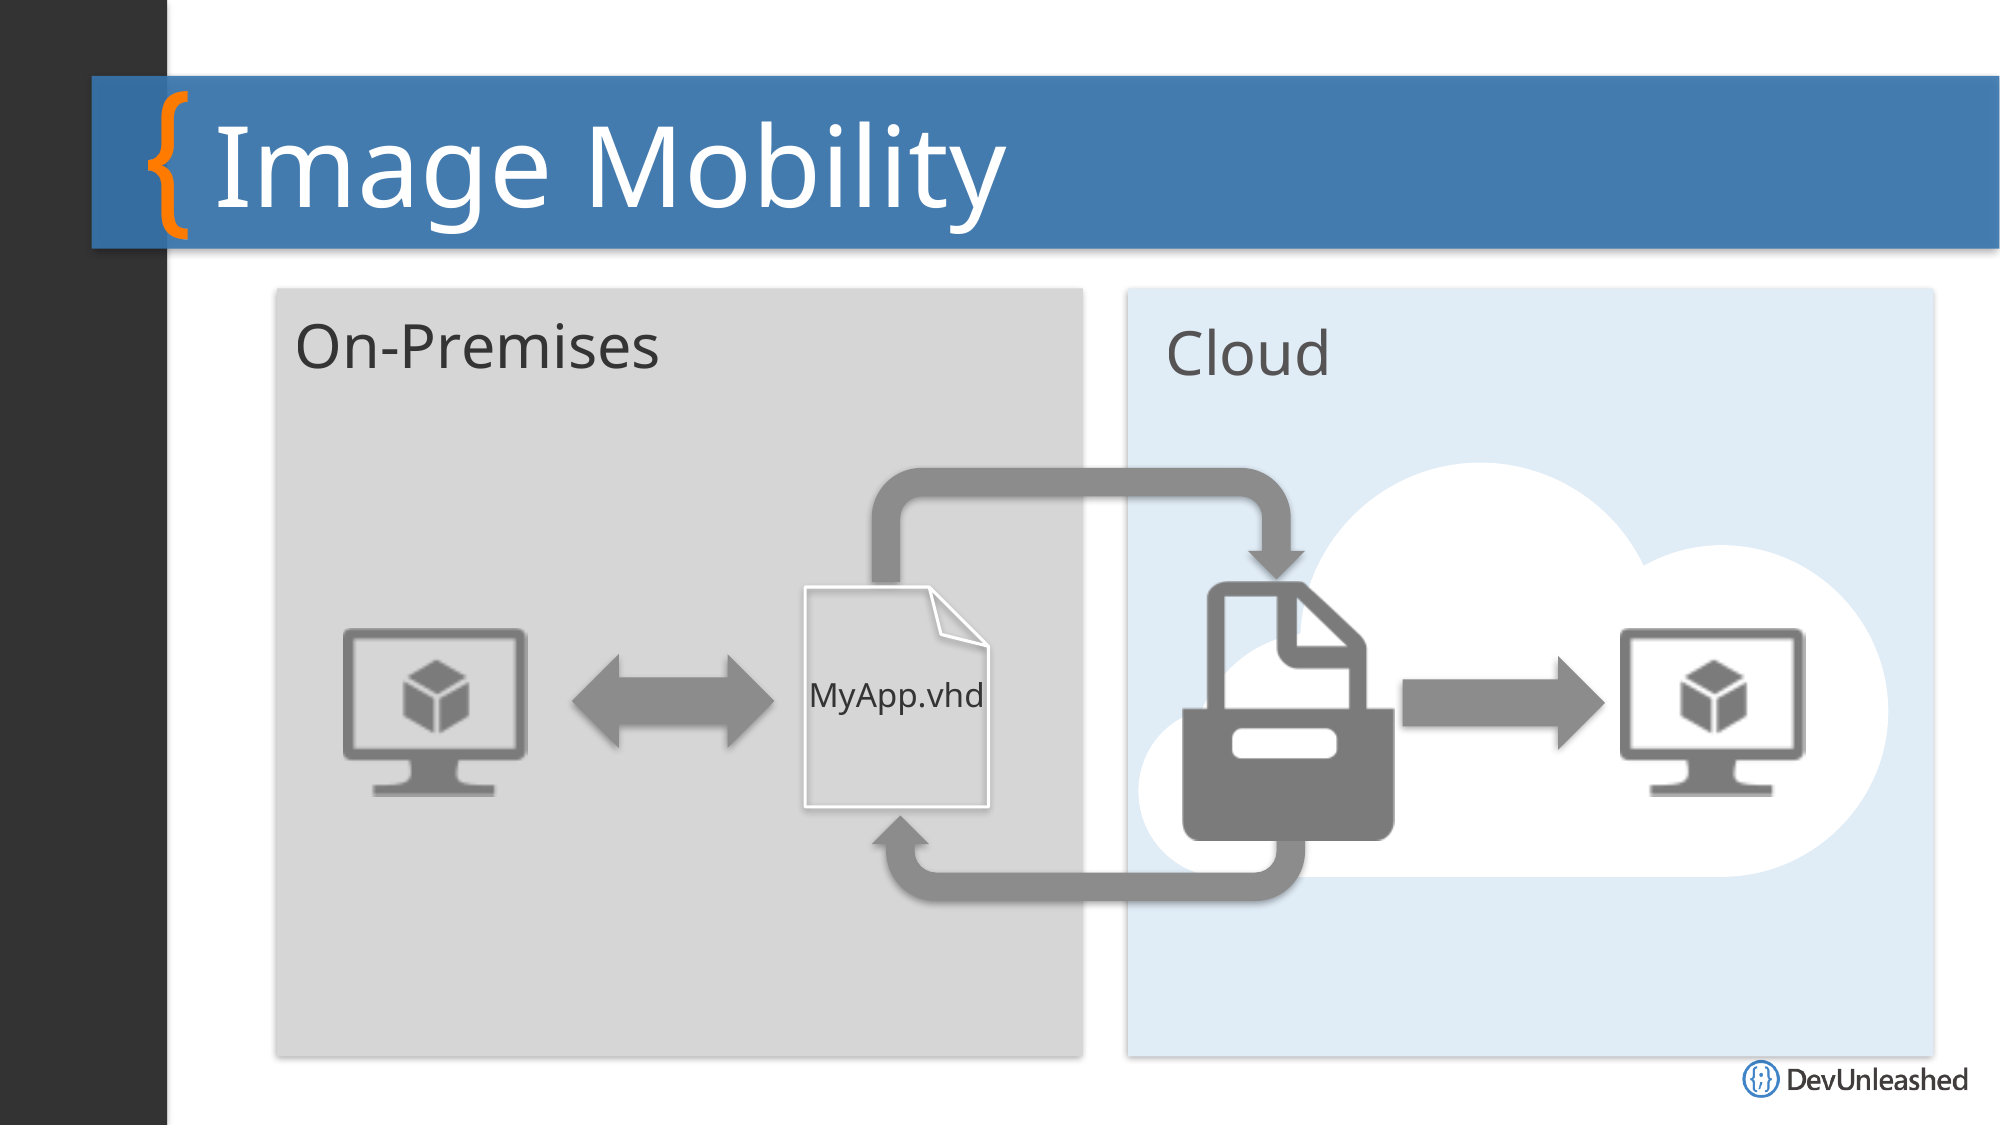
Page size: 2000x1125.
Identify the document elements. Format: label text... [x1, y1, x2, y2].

text_box [276, 288, 1084, 1057]
text_box [1401, 655, 1606, 751]
text_box On-Premises [254, 283, 1062, 415]
text_box Cloud [1125, 290, 1934, 422]
text_box [871, 816, 1306, 902]
text_box [1138, 720, 1270, 869]
text_box [571, 653, 775, 749]
picture [1733, 1053, 1979, 1103]
text_box [1127, 422, 1934, 1057]
picture [1620, 627, 1806, 797]
title Image Mobility [99, 75, 1900, 250]
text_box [804, 586, 989, 808]
picture [1182, 581, 1395, 841]
text_box [1304, 462, 1889, 877]
picture [343, 627, 529, 797]
text_box [871, 467, 1306, 583]
